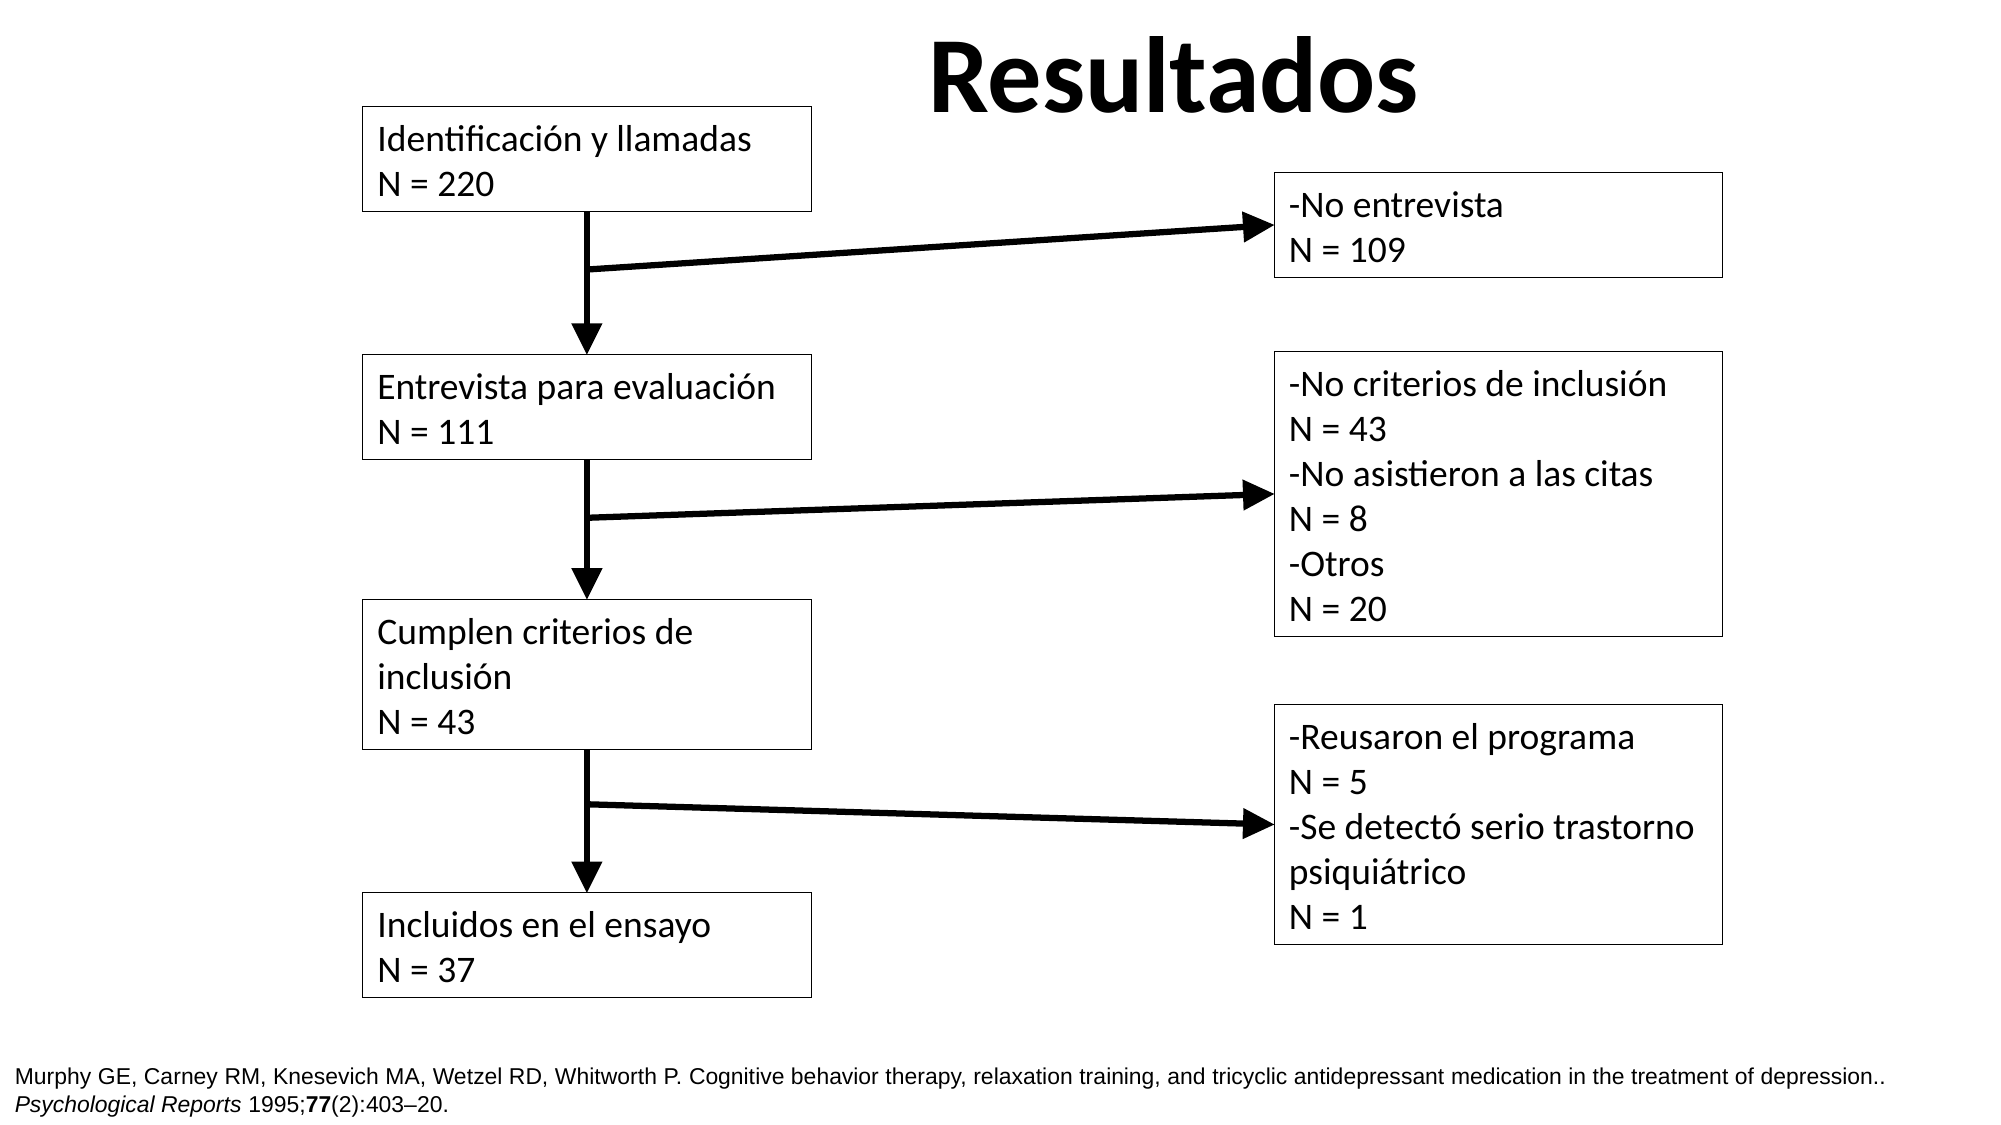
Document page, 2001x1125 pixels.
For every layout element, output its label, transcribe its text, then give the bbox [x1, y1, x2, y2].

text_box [586, 225, 1275, 270]
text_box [586, 804, 1275, 826]
text_box -Reusaron el programa N = 5 -Se detectó serio trastorno psiquiátrico N = 1 [1274, 704, 1723, 945]
text_box Resultados [913, 0, 1810, 142]
text_box Identificación y llamadas N = 220 [362, 106, 812, 212]
text_box Entrevista para evaluación N = 111 [362, 354, 812, 460]
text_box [586, 495, 1275, 518]
text_box -No criterios de inclusión N = 43 -No asistieron a las citas N = 8 -Otros N = 20 [1274, 351, 1723, 637]
text_box -No entrevista N = 109 [1274, 172, 1723, 278]
text_box Murphy GE, Carney RM, Knesevich MA, Wetzel RD, Whitworth P. Cognitive behavior therapy, relaxation training, and tricyclic antidepressant medication in the treatment of depression.. Psychological Reports 1995;77(2):403–20. [0, 1054, 2000, 1124]
text_box Cumplen criterios de inclusión N = 43 [362, 599, 812, 750]
text_box Incluidos en el ensayo N = 37 [362, 892, 812, 998]
